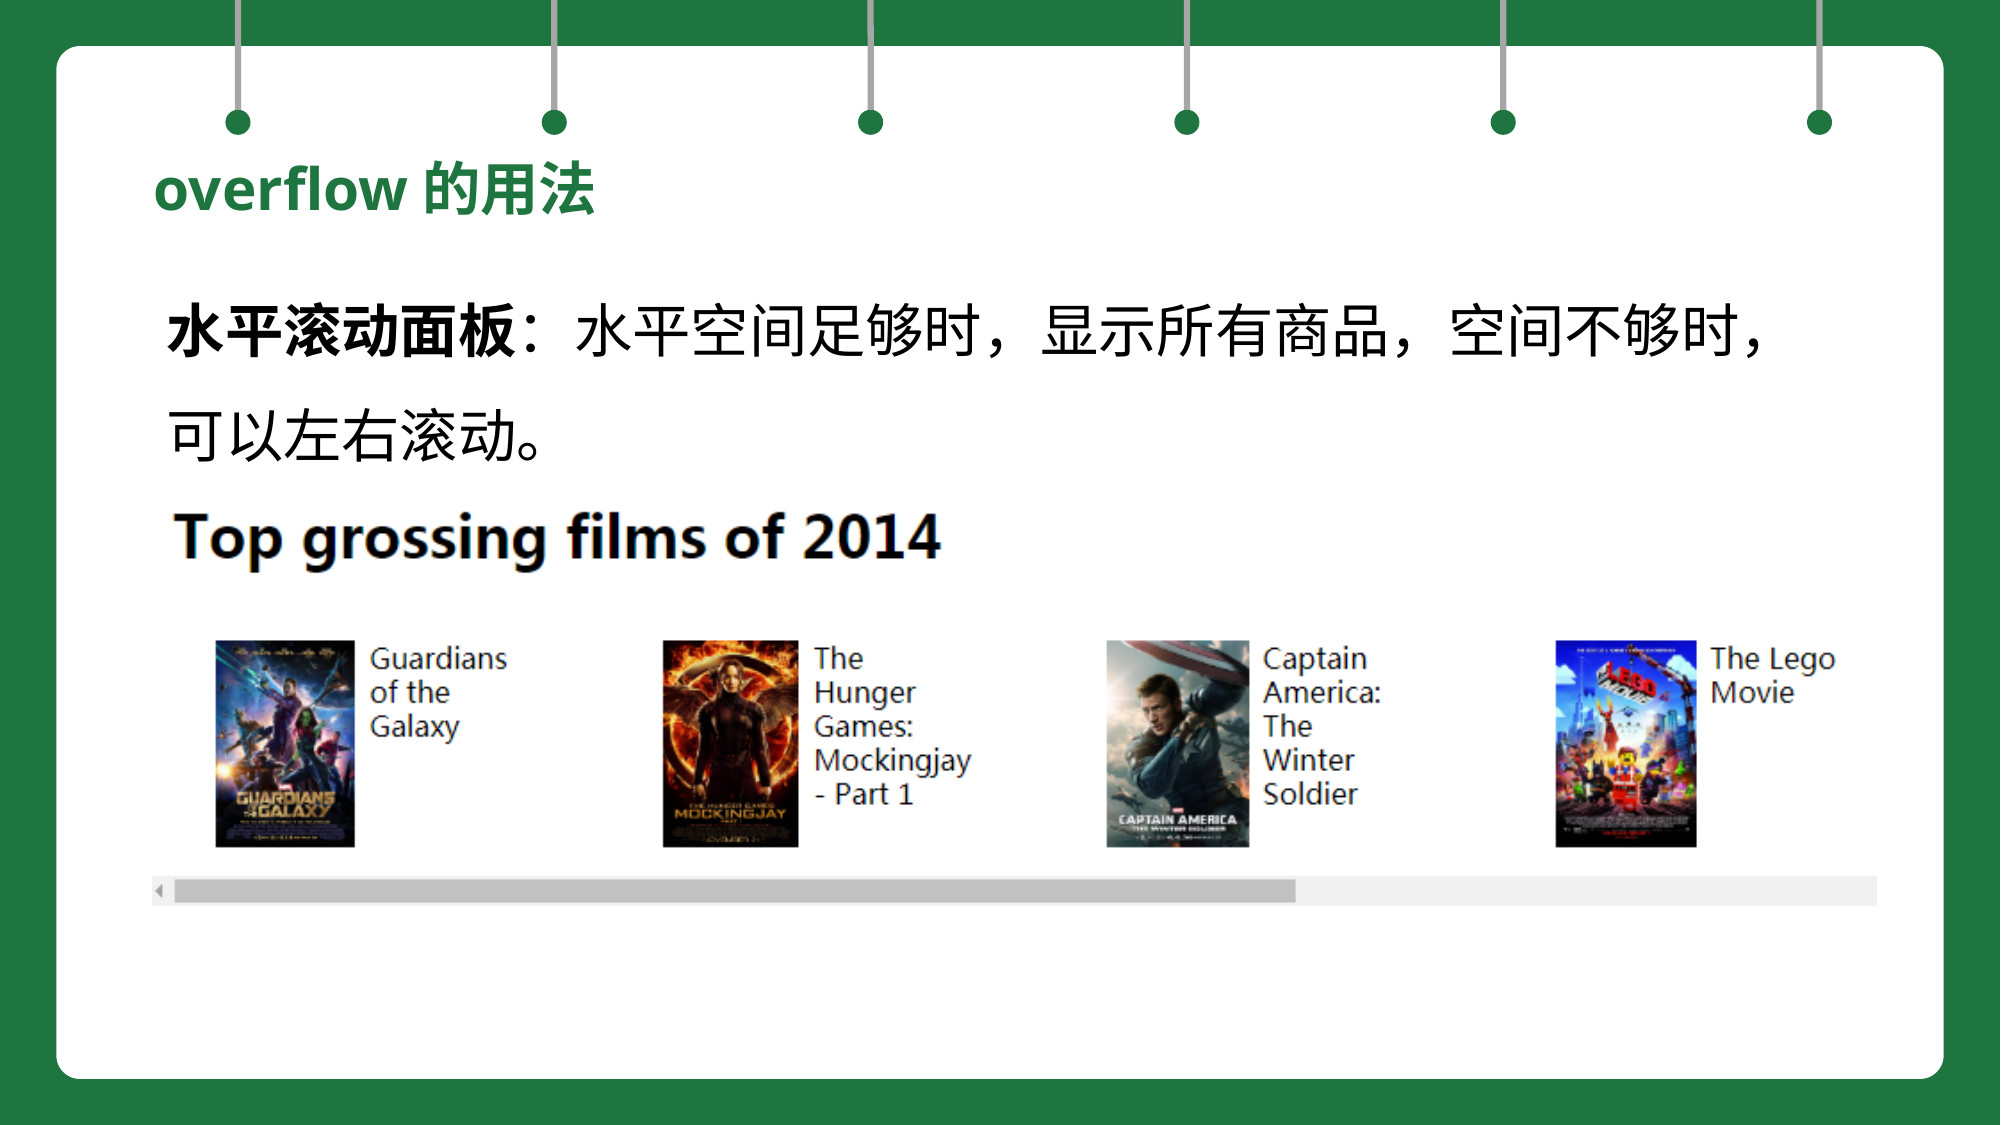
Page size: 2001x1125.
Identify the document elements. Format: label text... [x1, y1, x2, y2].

text_box 水平滚动面板：水平空间足够时，显示所有商品，空间不够时，可以左右滚动。 [152, 252, 1848, 475]
text_box overflow的用法 [139, 144, 612, 230]
picture [152, 475, 1877, 960]
